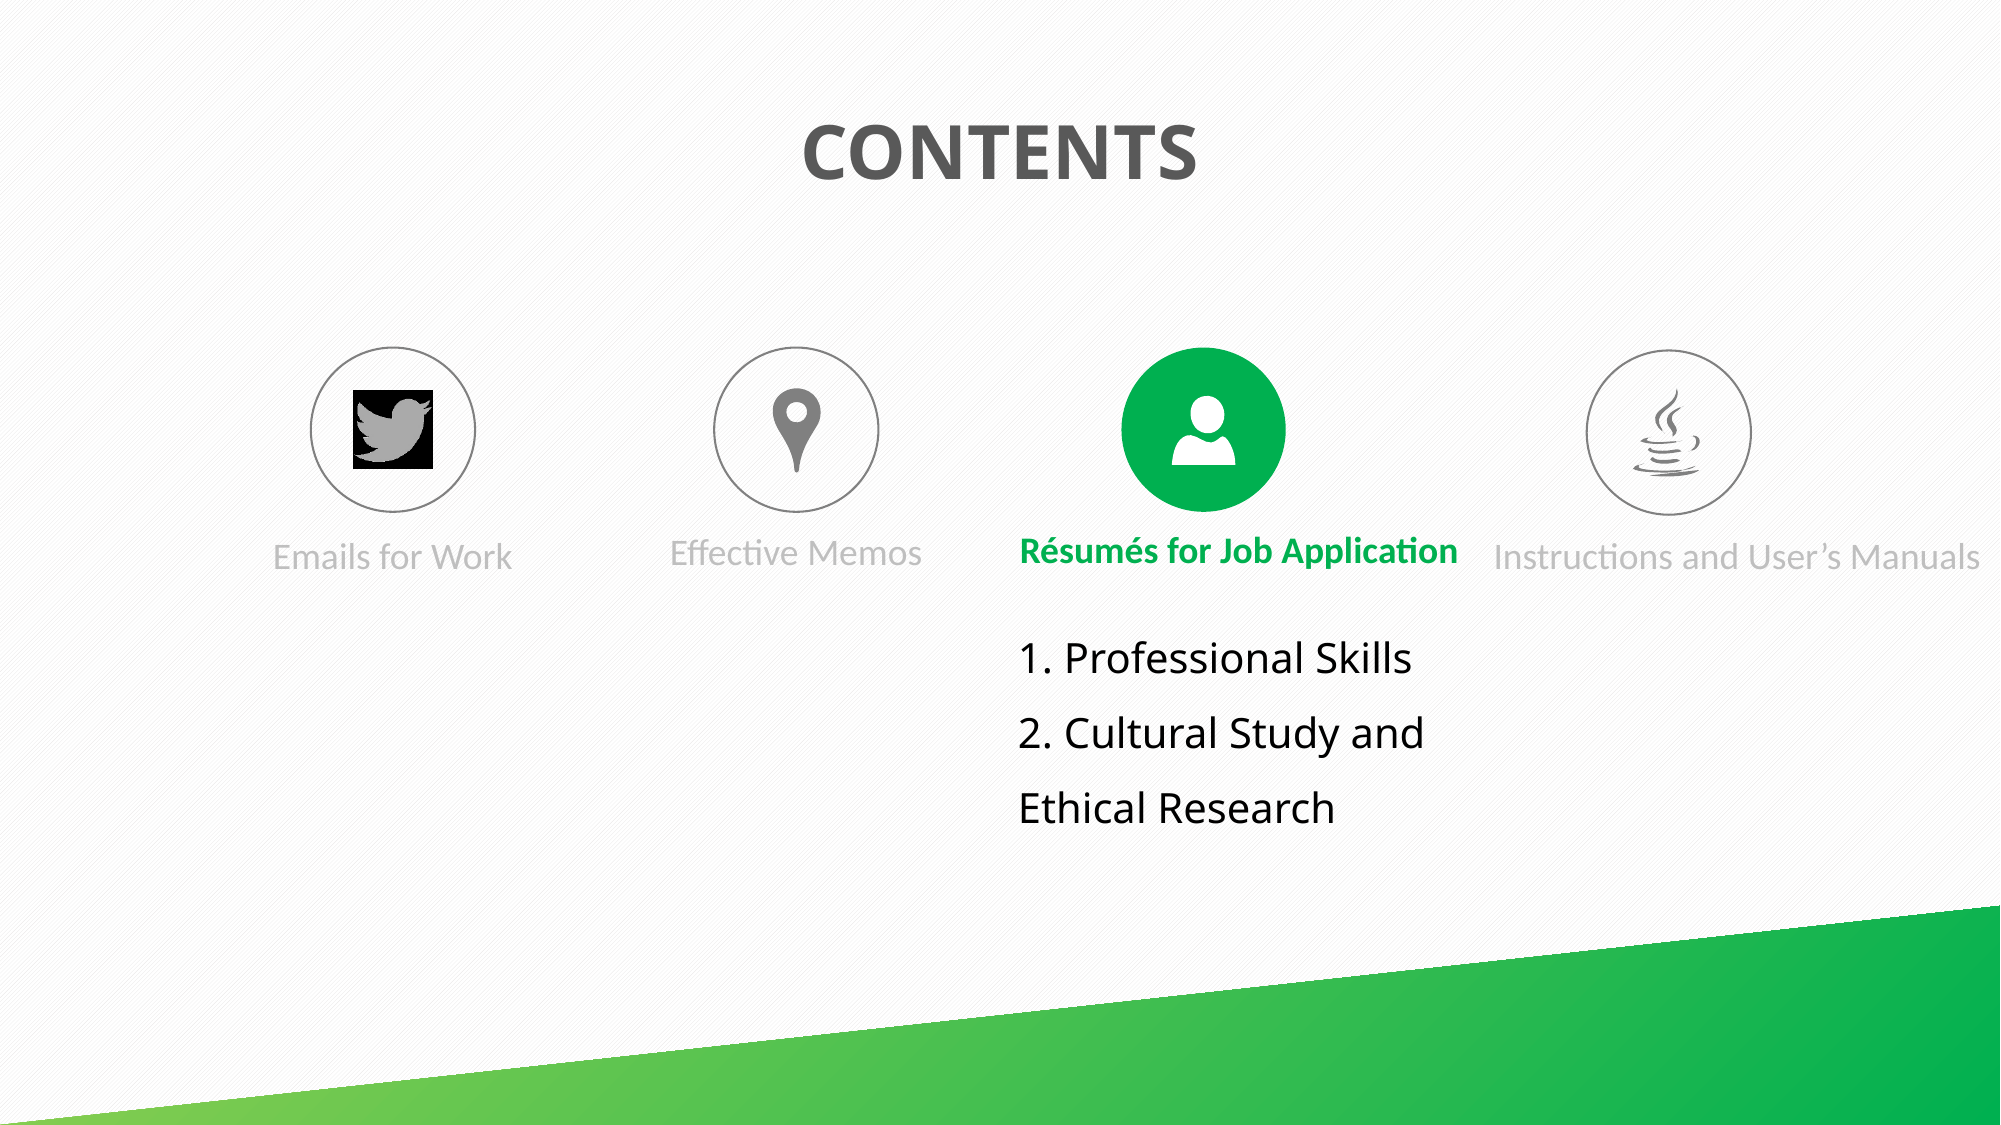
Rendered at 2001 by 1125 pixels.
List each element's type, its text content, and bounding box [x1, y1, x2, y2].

text_box 1. Professional Skills 2. Cultural Study and Ethical Research [1003, 599, 1468, 840]
picture [353, 390, 433, 469]
text_box [772, 388, 821, 473]
text_box Effective Memos [655, 520, 938, 581]
text_box [309, 346, 477, 513]
text_box [1585, 349, 1753, 516]
text_box Instructions and User’s Manuals [1478, 524, 1996, 585]
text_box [1632, 387, 1705, 478]
text_box [713, 346, 880, 513]
text_box [0, 904, 2000, 1125]
text_box Emails for Work [258, 524, 528, 585]
text_box [1120, 346, 1287, 513]
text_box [1171, 394, 1236, 465]
text_box CONTENTS [785, 97, 1214, 203]
text_box Résumés for Job Application [1005, 518, 1475, 579]
